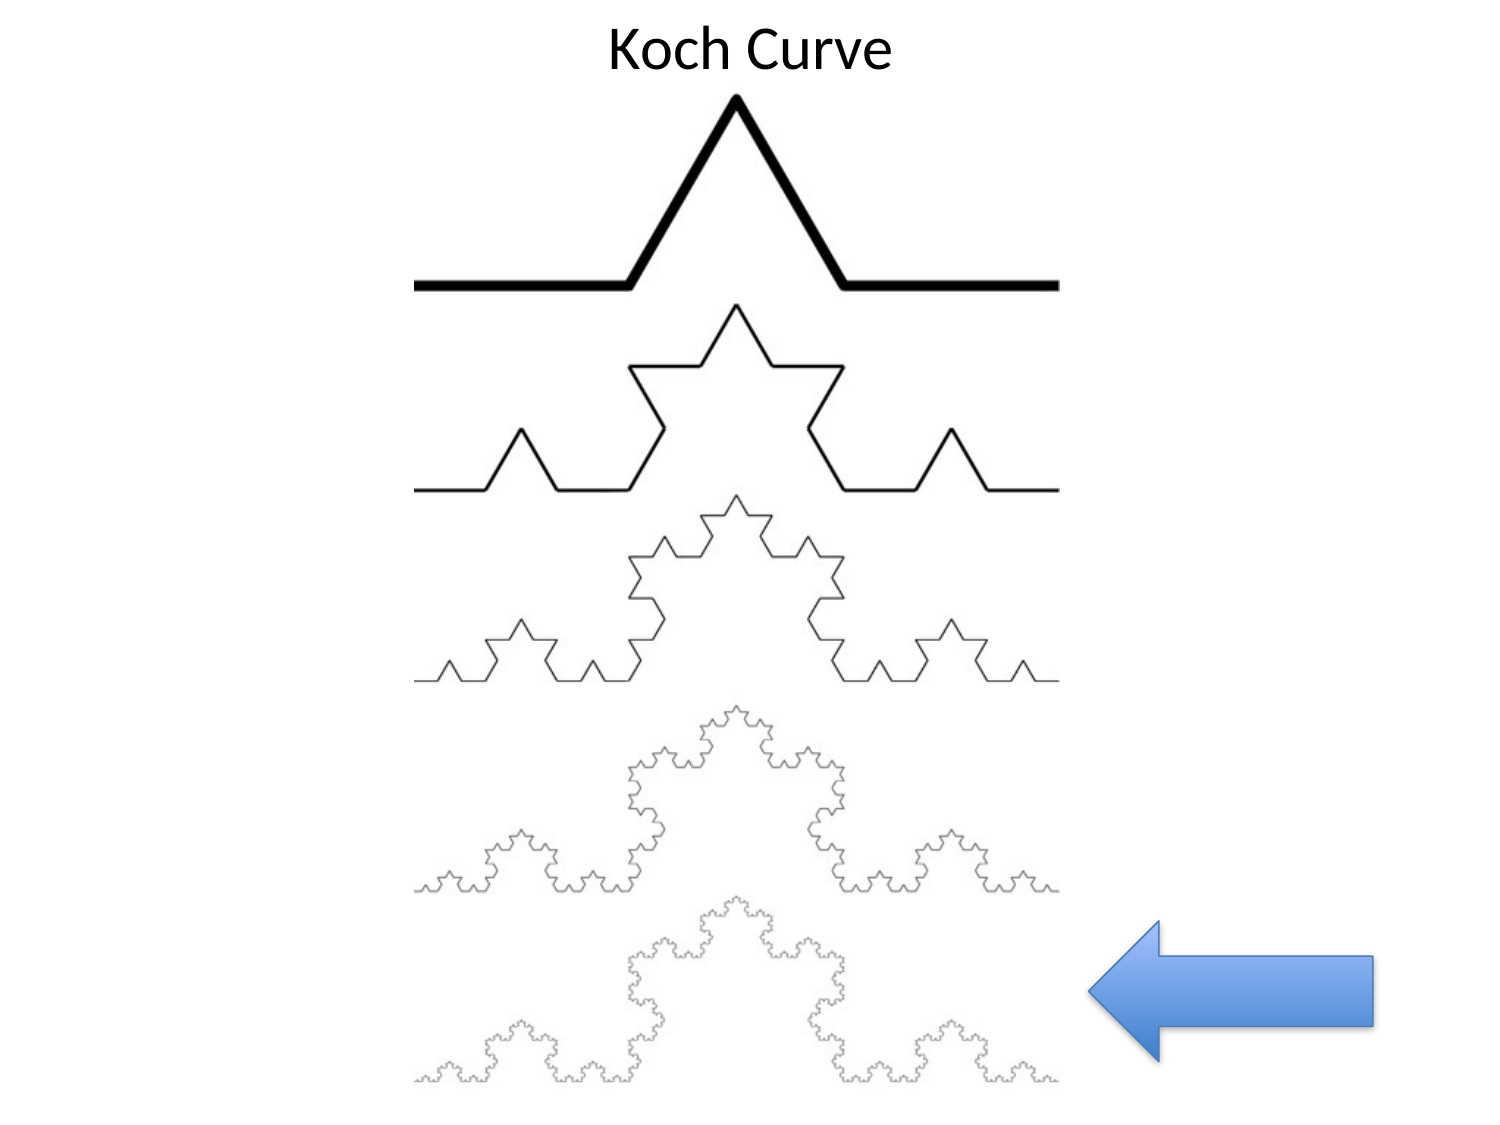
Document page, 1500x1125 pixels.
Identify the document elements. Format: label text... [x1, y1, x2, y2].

picture [413, 84, 1060, 1125]
text_box Koch Curve [414, 0, 1089, 90]
text_box [1087, 920, 1374, 1063]
